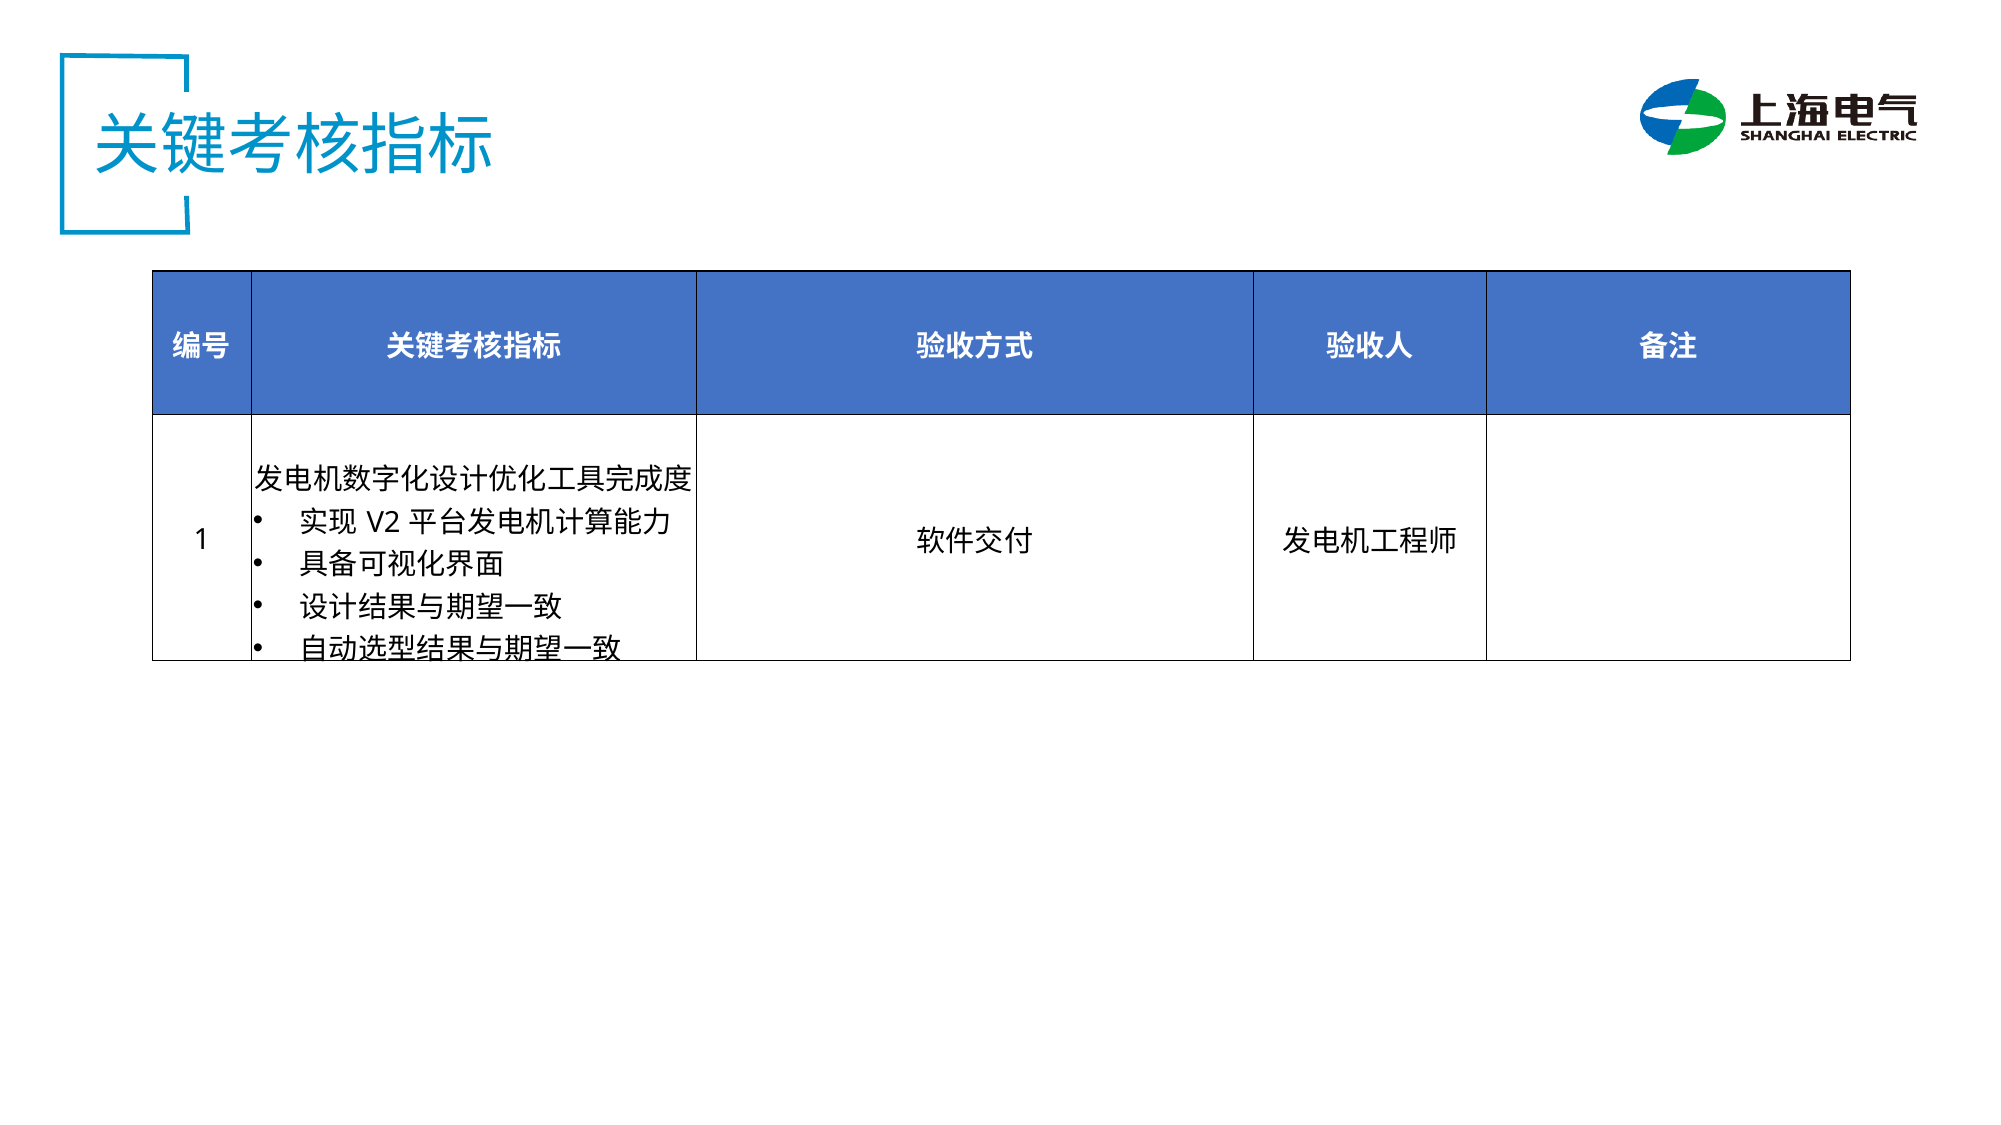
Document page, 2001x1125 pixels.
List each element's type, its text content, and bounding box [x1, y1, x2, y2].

table_cell [1487, 415, 1850, 660]
table_cell 软件交付 [697, 415, 1253, 660]
picture [1640, 76, 1925, 157]
table_cell 1 [153, 415, 251, 660]
table_header 关键考核指标 [252, 272, 696, 414]
table_header 编号 [153, 272, 251, 414]
table_header 验收人 [1254, 272, 1486, 414]
text_box 关键考核指标 [79, 94, 1543, 190]
table_header 备注 [1487, 272, 1850, 414]
table_cell 发电机工程师 [1254, 415, 1486, 660]
table_header 验收方式 [697, 272, 1253, 414]
table_cell 发电机数字化设计优化工具完成度 实现V2平台发电机计算能力 具备可视化界面 设计结果与期望一致 自动选型结果与期望一致 [252, 415, 696, 660]
